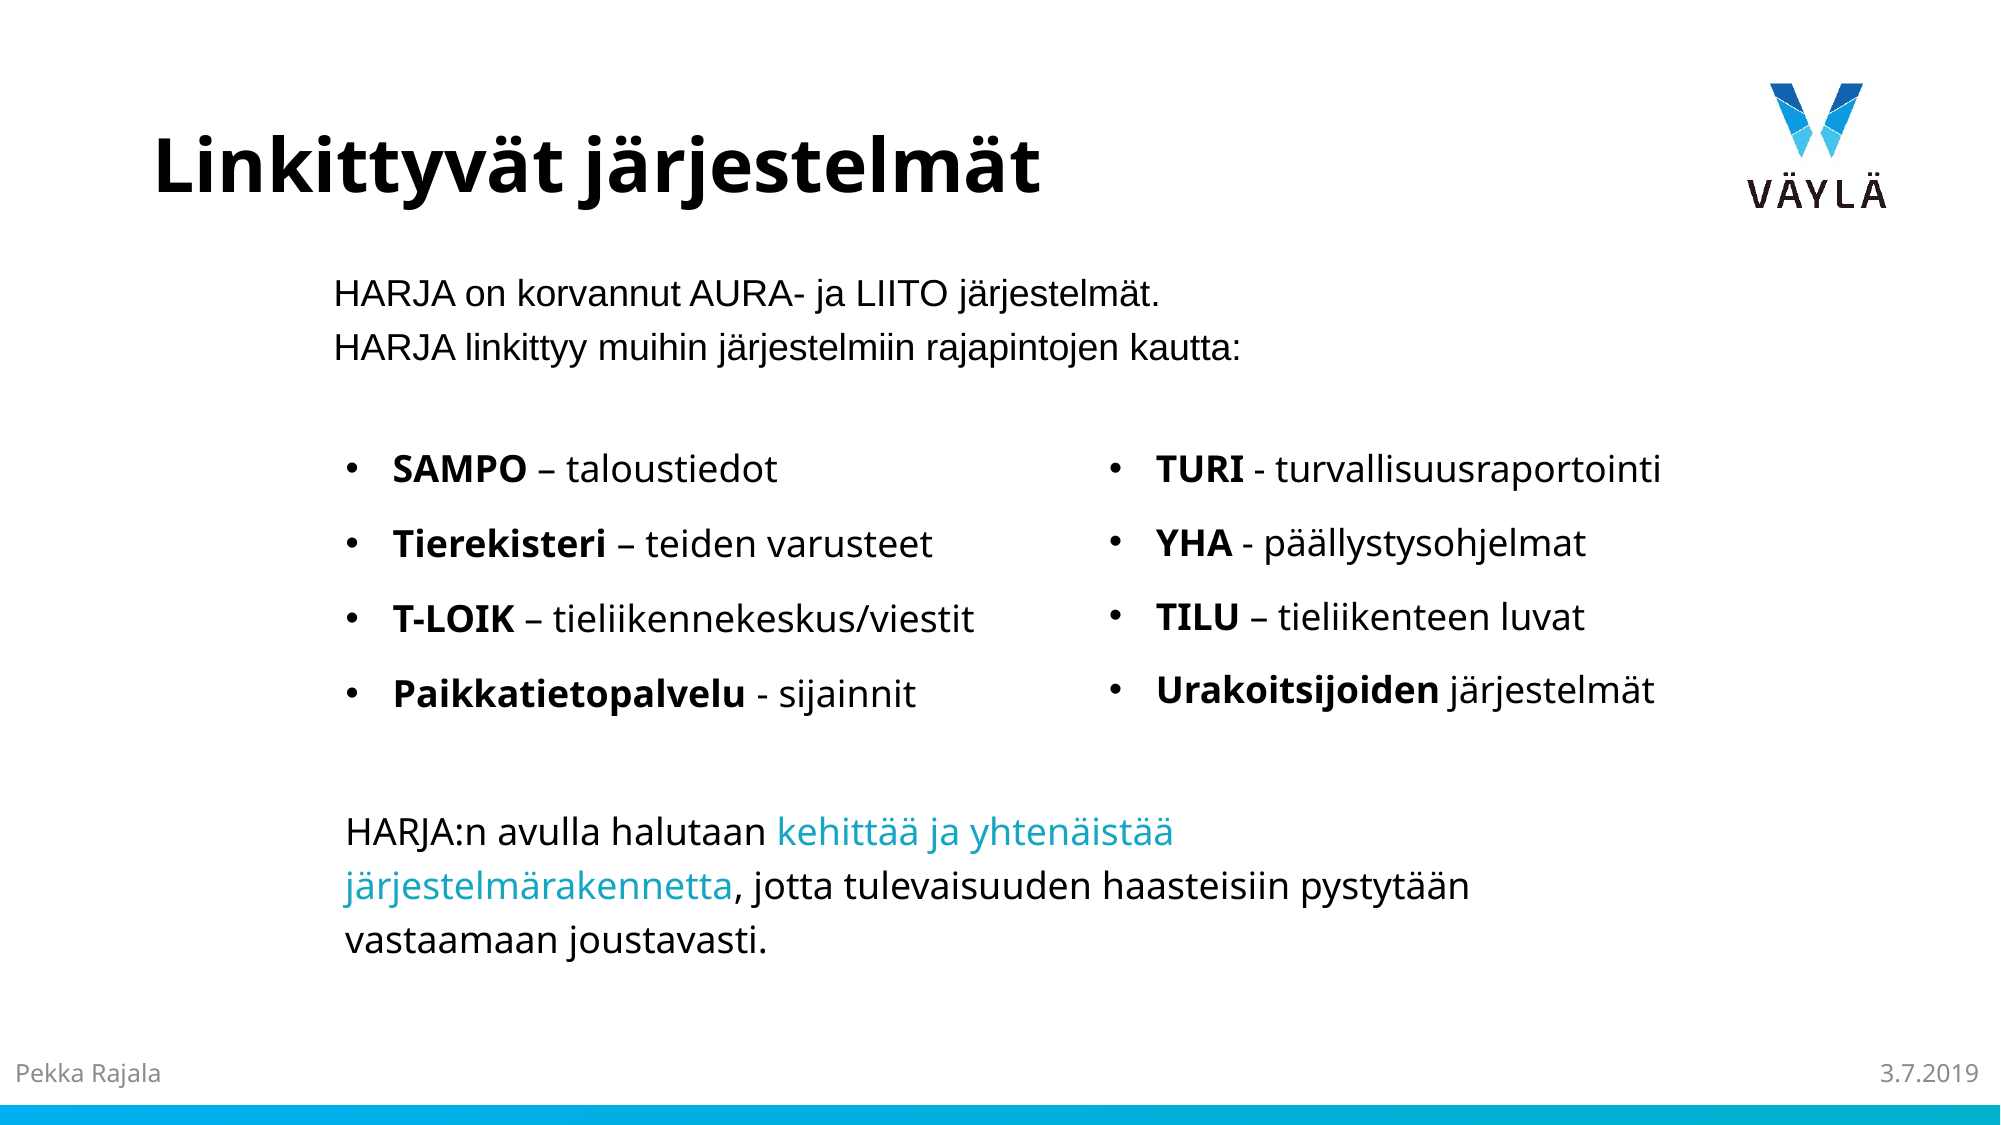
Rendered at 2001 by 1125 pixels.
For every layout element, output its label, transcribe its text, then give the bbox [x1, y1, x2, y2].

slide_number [1865, 1042, 1995, 1103]
text_box HARJA:n avulla halutaan kehittää ja yhtenäistää järjestelmärakennetta, jotta tulevaisuuden haasteisiin pystytään vastaamaan joustavasti. [330, 791, 1572, 969]
footer Pekka Rajala [0, 1042, 226, 1103]
picture [1718, 57, 1915, 234]
text_box HARJA on korvannut AURA- ja LIITO järjestelmät. HARJA linkittyy muihin järjestelmiin rajapintojen kautta: [318, 252, 1584, 376]
list SAMPO – taloustiedot Tierekisteri – teiden varusteet T-LOIK – tieliikennekeskus/viestit Paikkatietopalvelu - sijainnit [330, 428, 1020, 765]
list TURI - turvallisuusraportointi YHA - päällystysohjelmat TILU – tieliikenteen luvat Urakoitsijoiden järjestelmät [1094, 428, 1770, 721]
title Linkittyvät järjestelmät [137, 59, 1680, 278]
